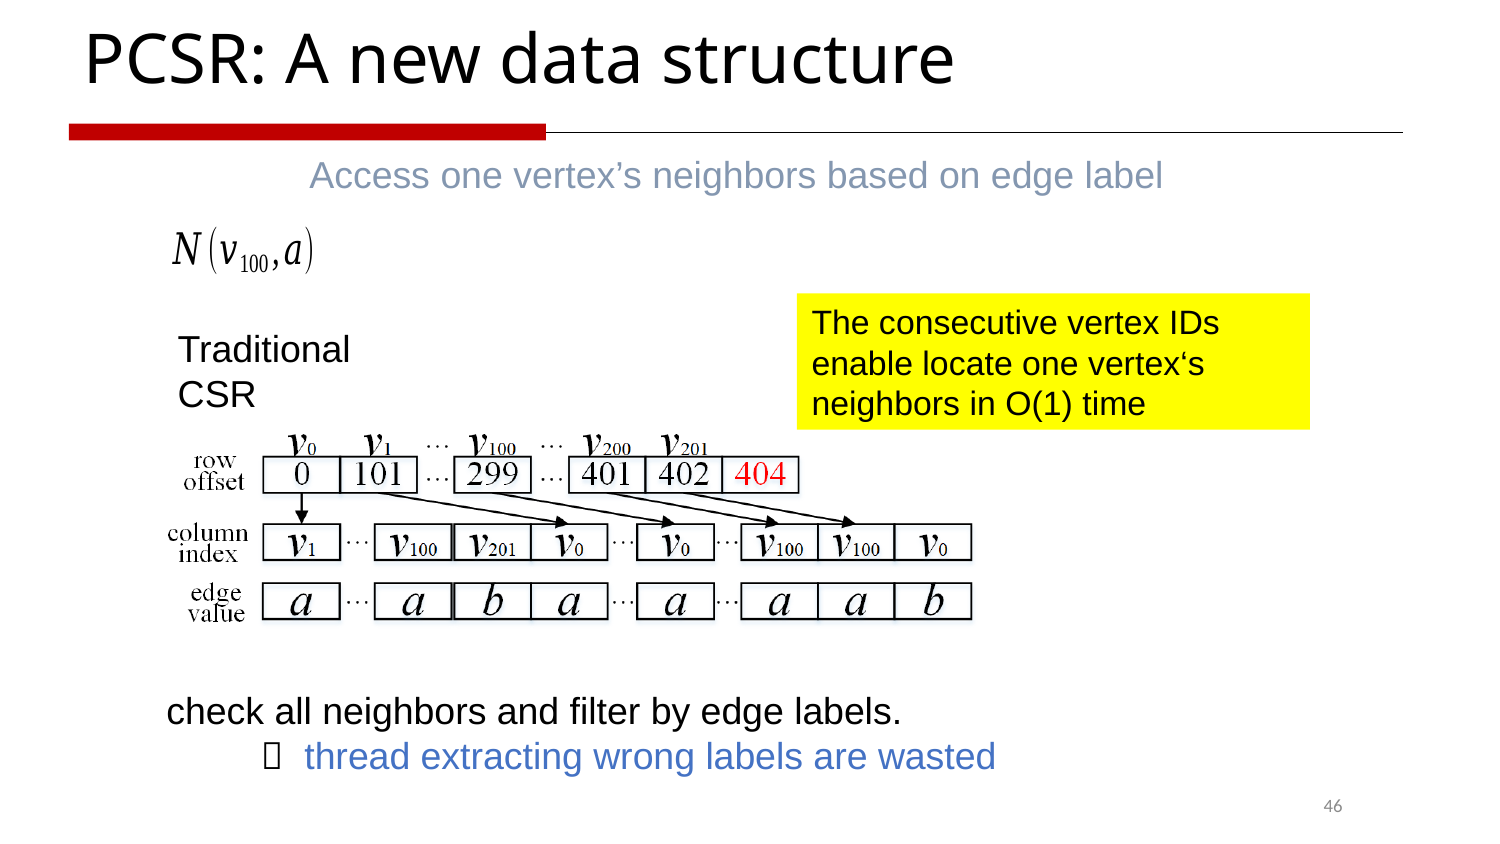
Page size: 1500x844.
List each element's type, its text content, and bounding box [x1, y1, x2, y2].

text_box [68, 123, 547, 132]
text_box Traditional CSR [162, 317, 427, 401]
title PCSR: A new data structure [68, 15, 1284, 107]
text_box Access one vertex’s neighbors based on edge label [294, 143, 1206, 204]
text_box The consecutive vertex IDs enable locate one vertex‘s neighbors in O(1) time [796, 293, 1310, 430]
picture [151, 401, 981, 658]
text_box [68, 133, 547, 142]
slide_number 46 [1042, 782, 1358, 827]
text_box check all neighbors and filter by edge labels.  thread extracting wrong labels are wasted [151, 679, 1047, 785]
